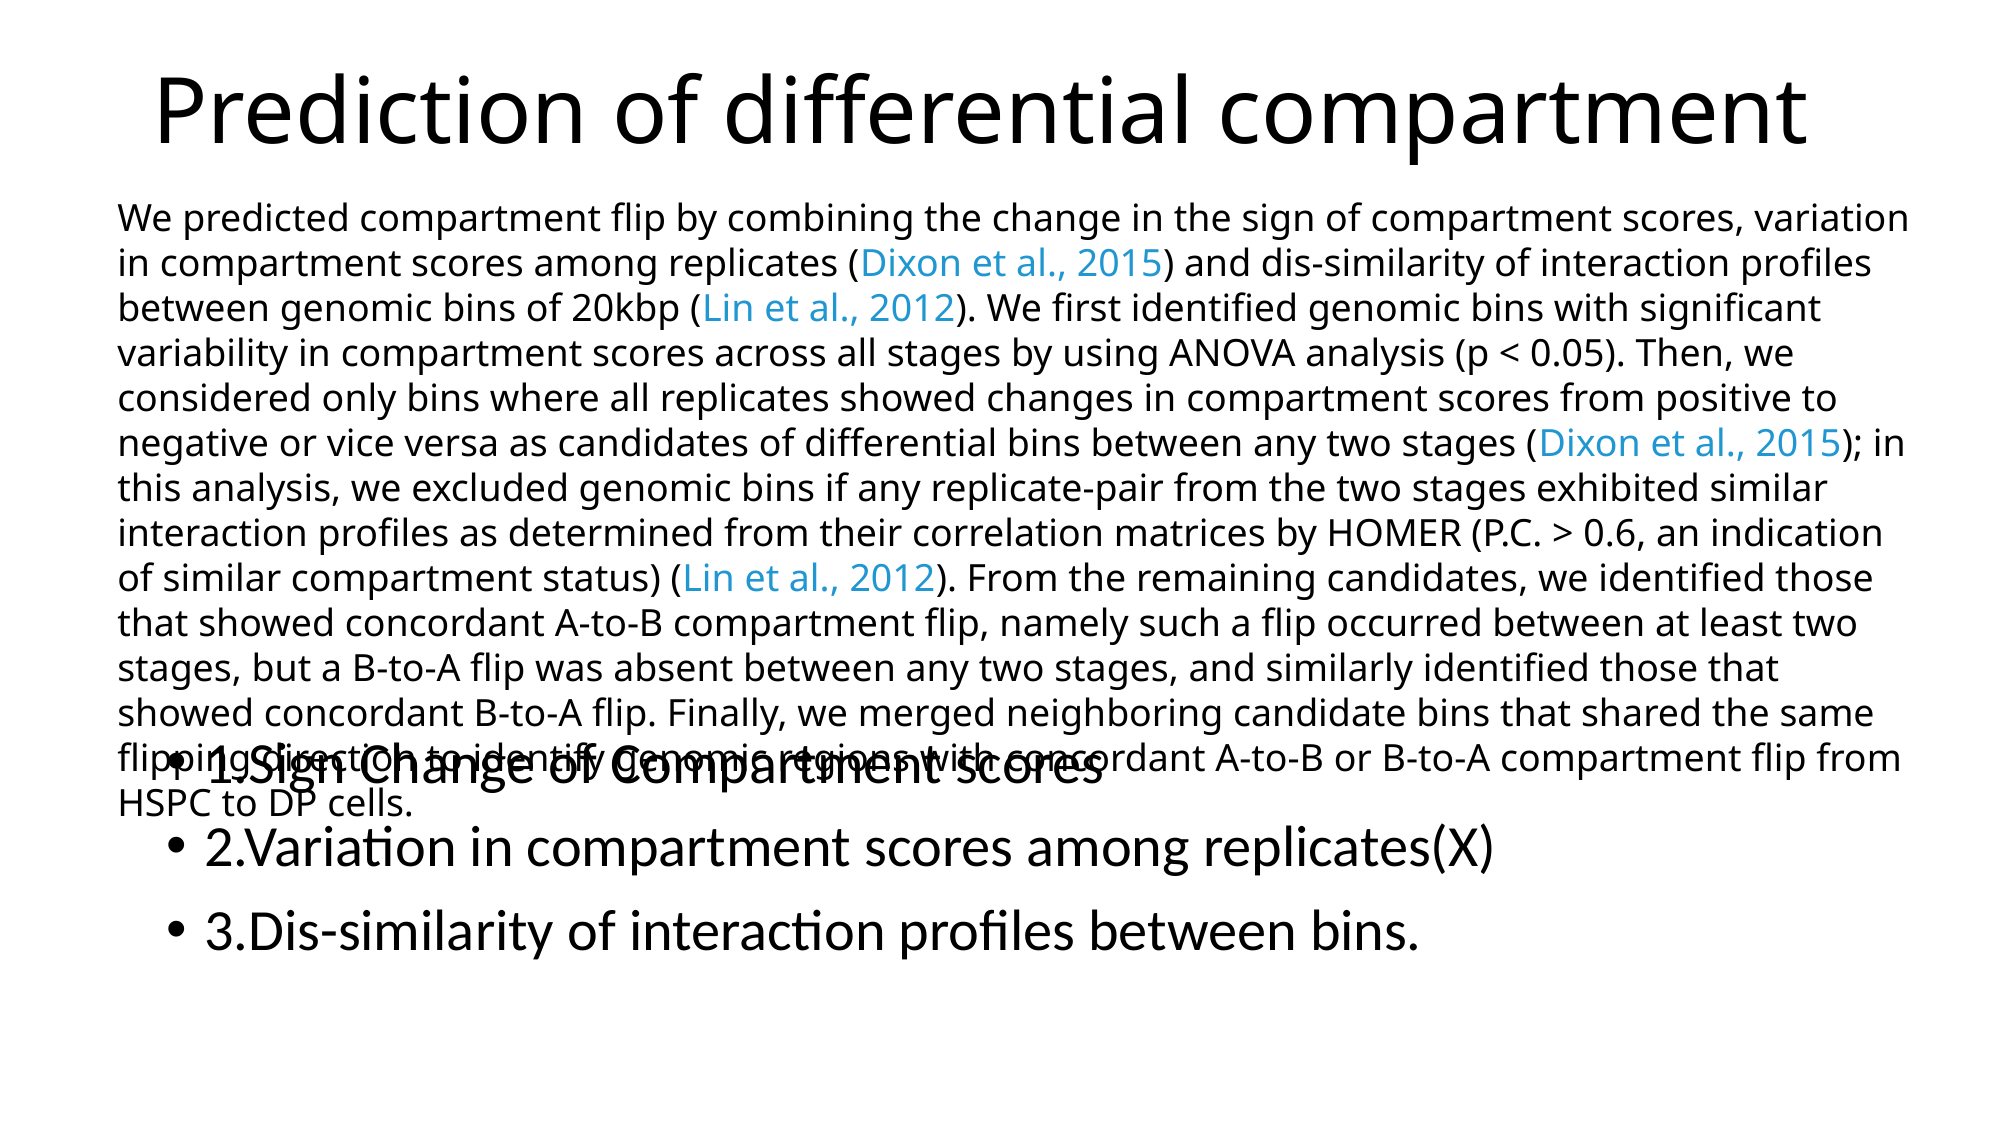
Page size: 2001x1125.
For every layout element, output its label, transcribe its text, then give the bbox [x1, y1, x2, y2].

list 1.Sign Change of Compartment scores 2.Variation in compartment scores among replicates(X) 3.Dis-similarity of interaction profiles between bins. [151, 725, 1863, 1014]
title Prediction of differential compartment [137, 59, 1863, 186]
text_box We predicted compartment flip by combining the change in the sign of compartment scores, variation in compartment scores among replicates (Dixon et al., 2015) and dis-similarity of interaction profiles between genomic bins of 20kbp (Lin et al., 2012). We first identified genomic bins with significant variability in compartment scores across all stages by using ANOVA analysis (p < 0.05). Then, we considered only bins where all replicates showed changes in compartment scores from positive to negative or vice versa as candidates of differential bins between any two stages (Dixon et al., 2015); in this analysis, we excluded genomic bins if any replicate-pair from the two stages exhibited similar interaction profiles as determined from their correlation matrices by HOMER (P.C. > 0.6, an indication of similar compartment status) (Lin et al., 2012). From the remaining candidates, we identified those that showed concordant A-to-B compartment flip, namely such a flip occurred between at least two stages, but a B-to-A flip was absent between any two stages, and similarly identified those that showed concordant B-to-A flip. Finally, we merged neighboring candidate bins that shared the same flipping direction to identify genomic regions with concordant A-to-B or B-to-A compartment flip from HSPC to DP cells. [102, 186, 1939, 832]
